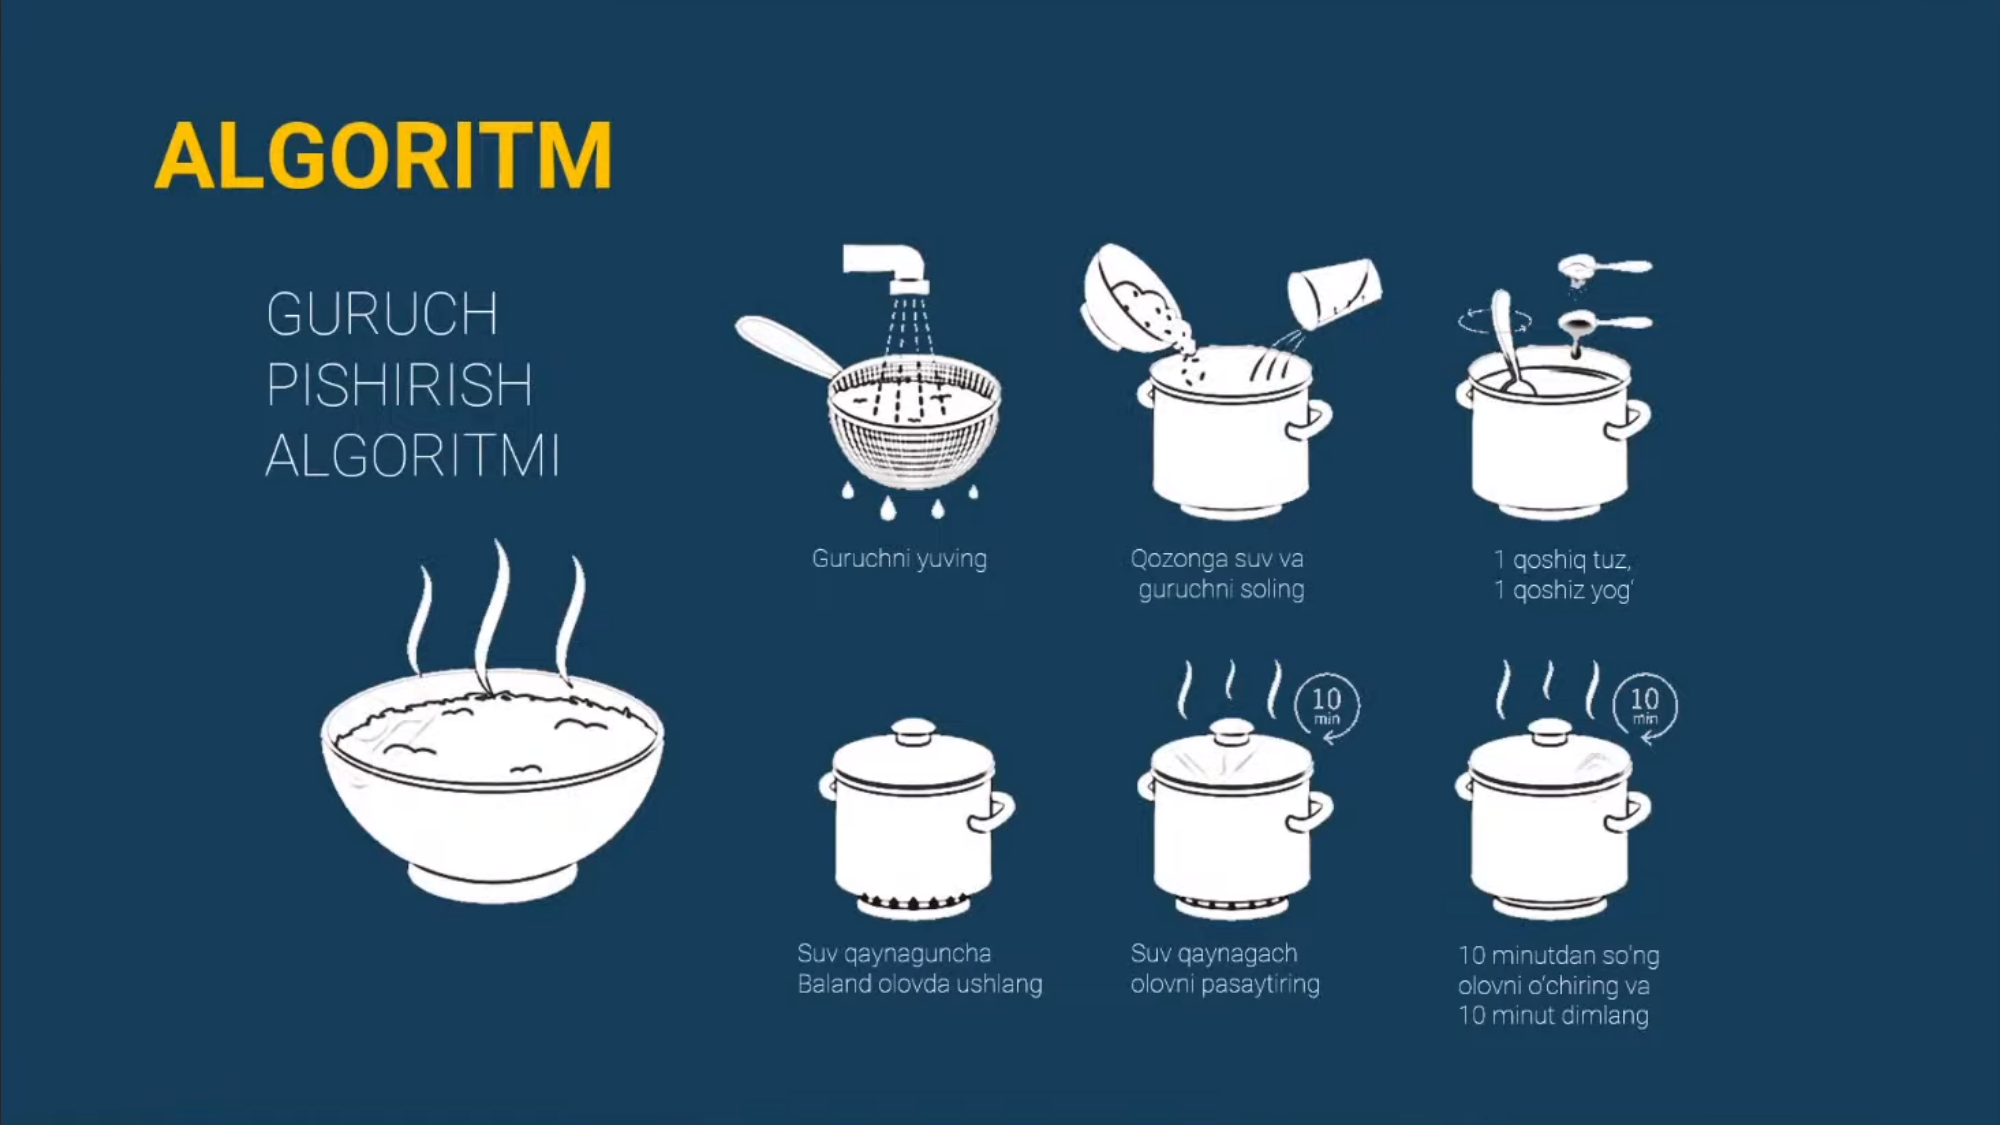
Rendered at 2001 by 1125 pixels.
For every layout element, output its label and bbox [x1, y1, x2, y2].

list [0, 0, 2000, 1125]
